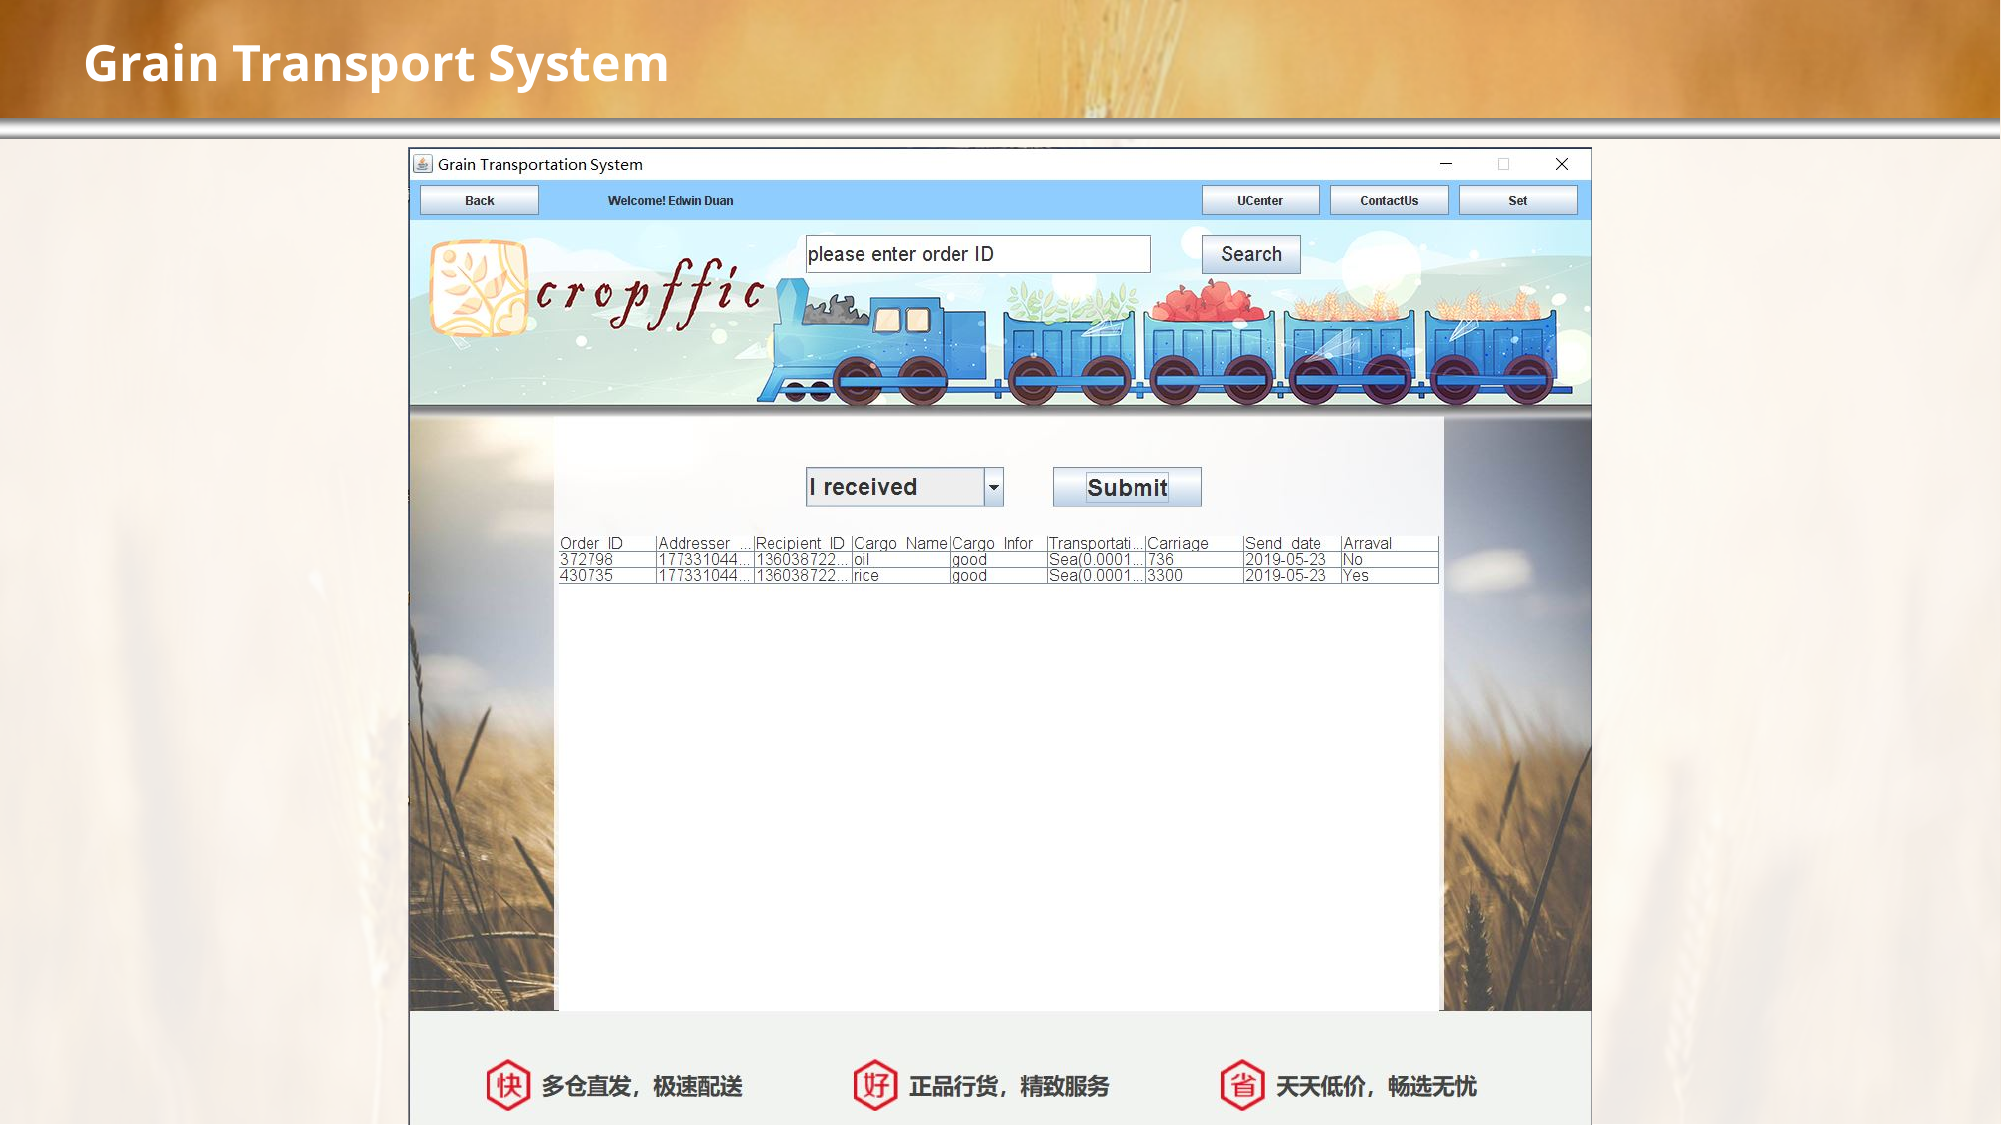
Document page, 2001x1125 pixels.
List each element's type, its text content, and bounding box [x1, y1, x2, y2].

picture [0, 0, 2001, 1125]
text_box Grain Transport System [69, 23, 771, 159]
